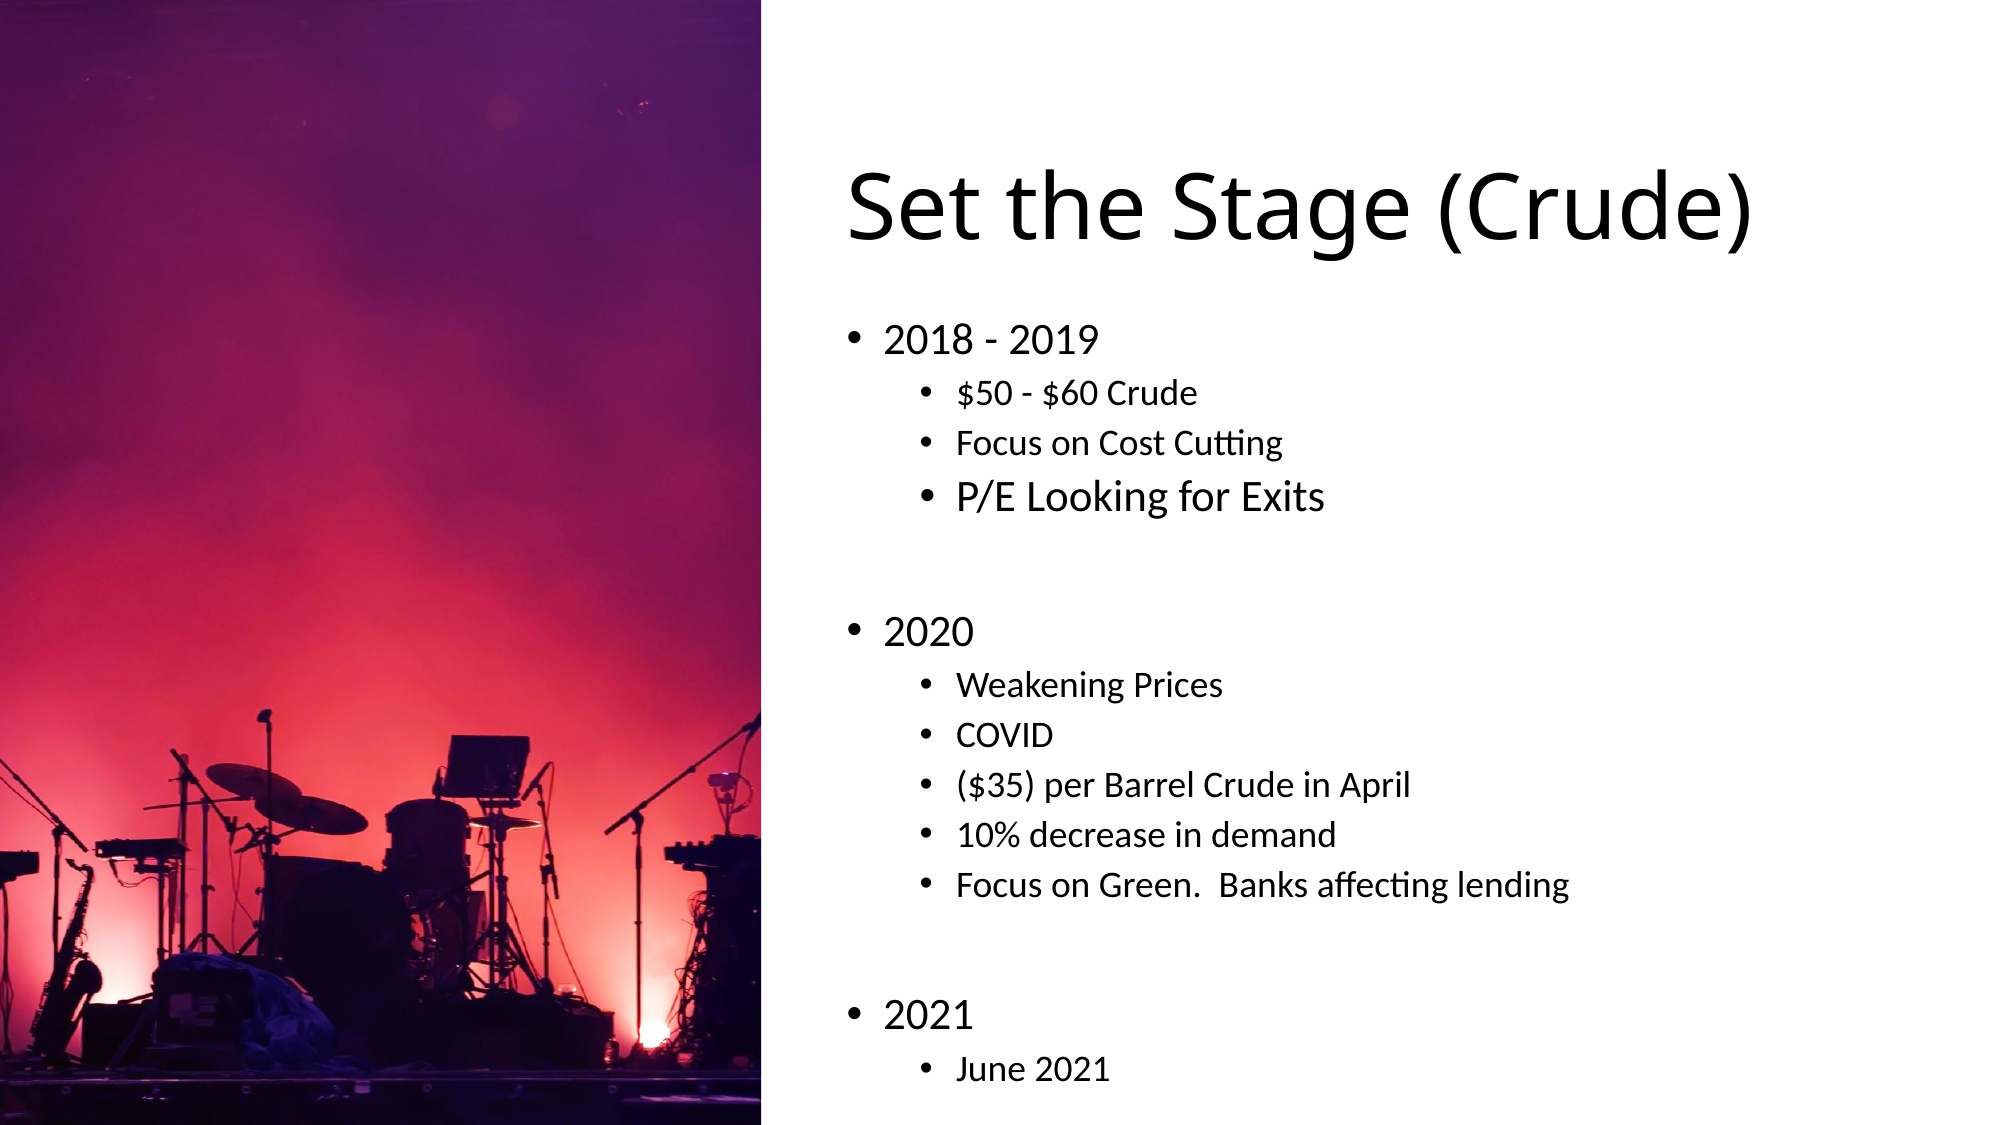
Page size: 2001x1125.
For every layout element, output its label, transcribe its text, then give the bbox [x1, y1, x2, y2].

list 2018 - 2019 $50 - $60 Crude Focus on Cost Cutting P/E Looking for Exits 2020 Weakening Prices COVID ($35) per Barrel Crude in April 10% decrease in demand Focus on Green. Banks affecting lending 2021 June 2021 [831, 307, 1845, 1104]
picture [0, 0, 762, 1125]
title Set the Stage (Crude) [831, 59, 1845, 307]
